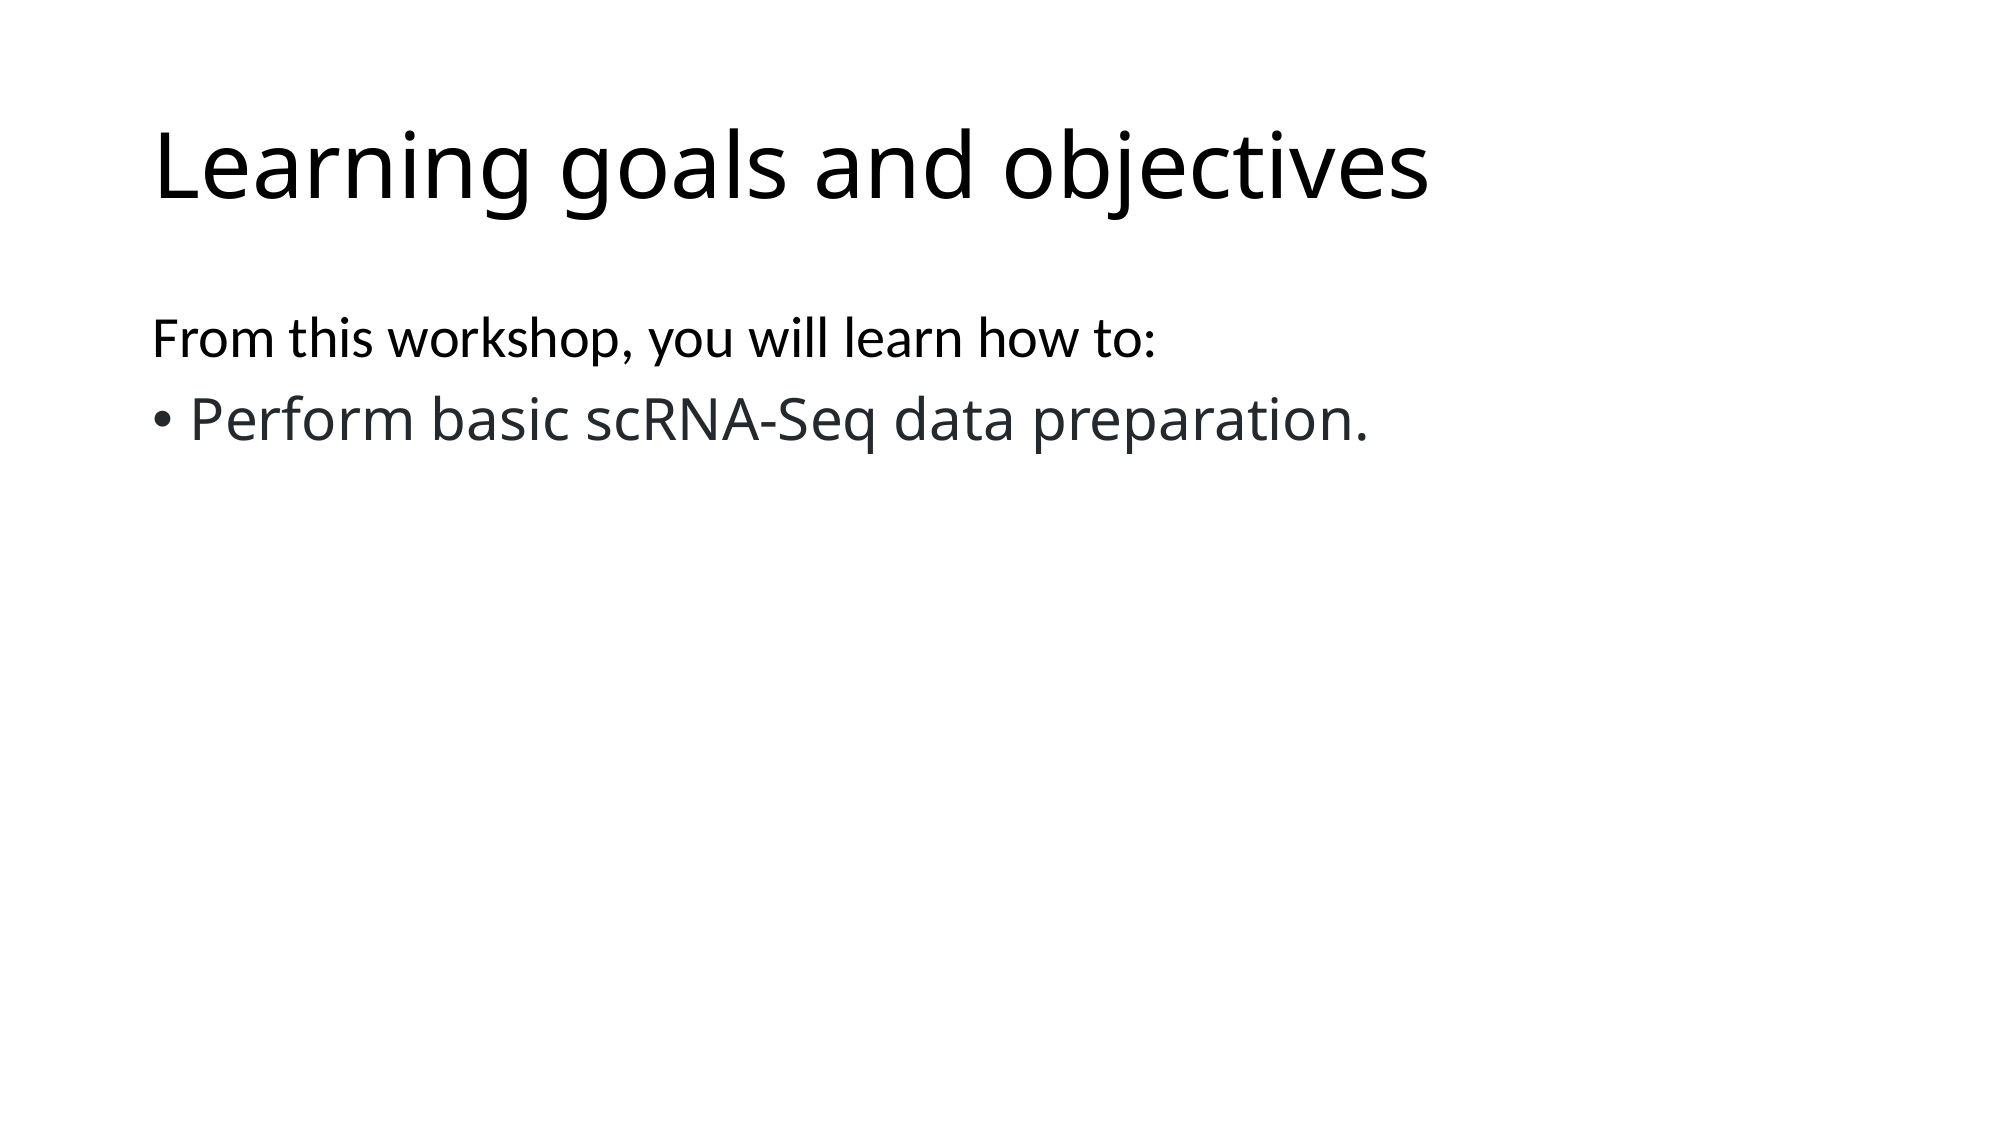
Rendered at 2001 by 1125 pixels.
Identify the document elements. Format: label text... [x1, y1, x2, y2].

list From this workshop, you will learn how to: Perform basic scRNA-Seq data preparation. [137, 299, 1863, 1014]
title Learning goals and objectives [137, 59, 1863, 278]
